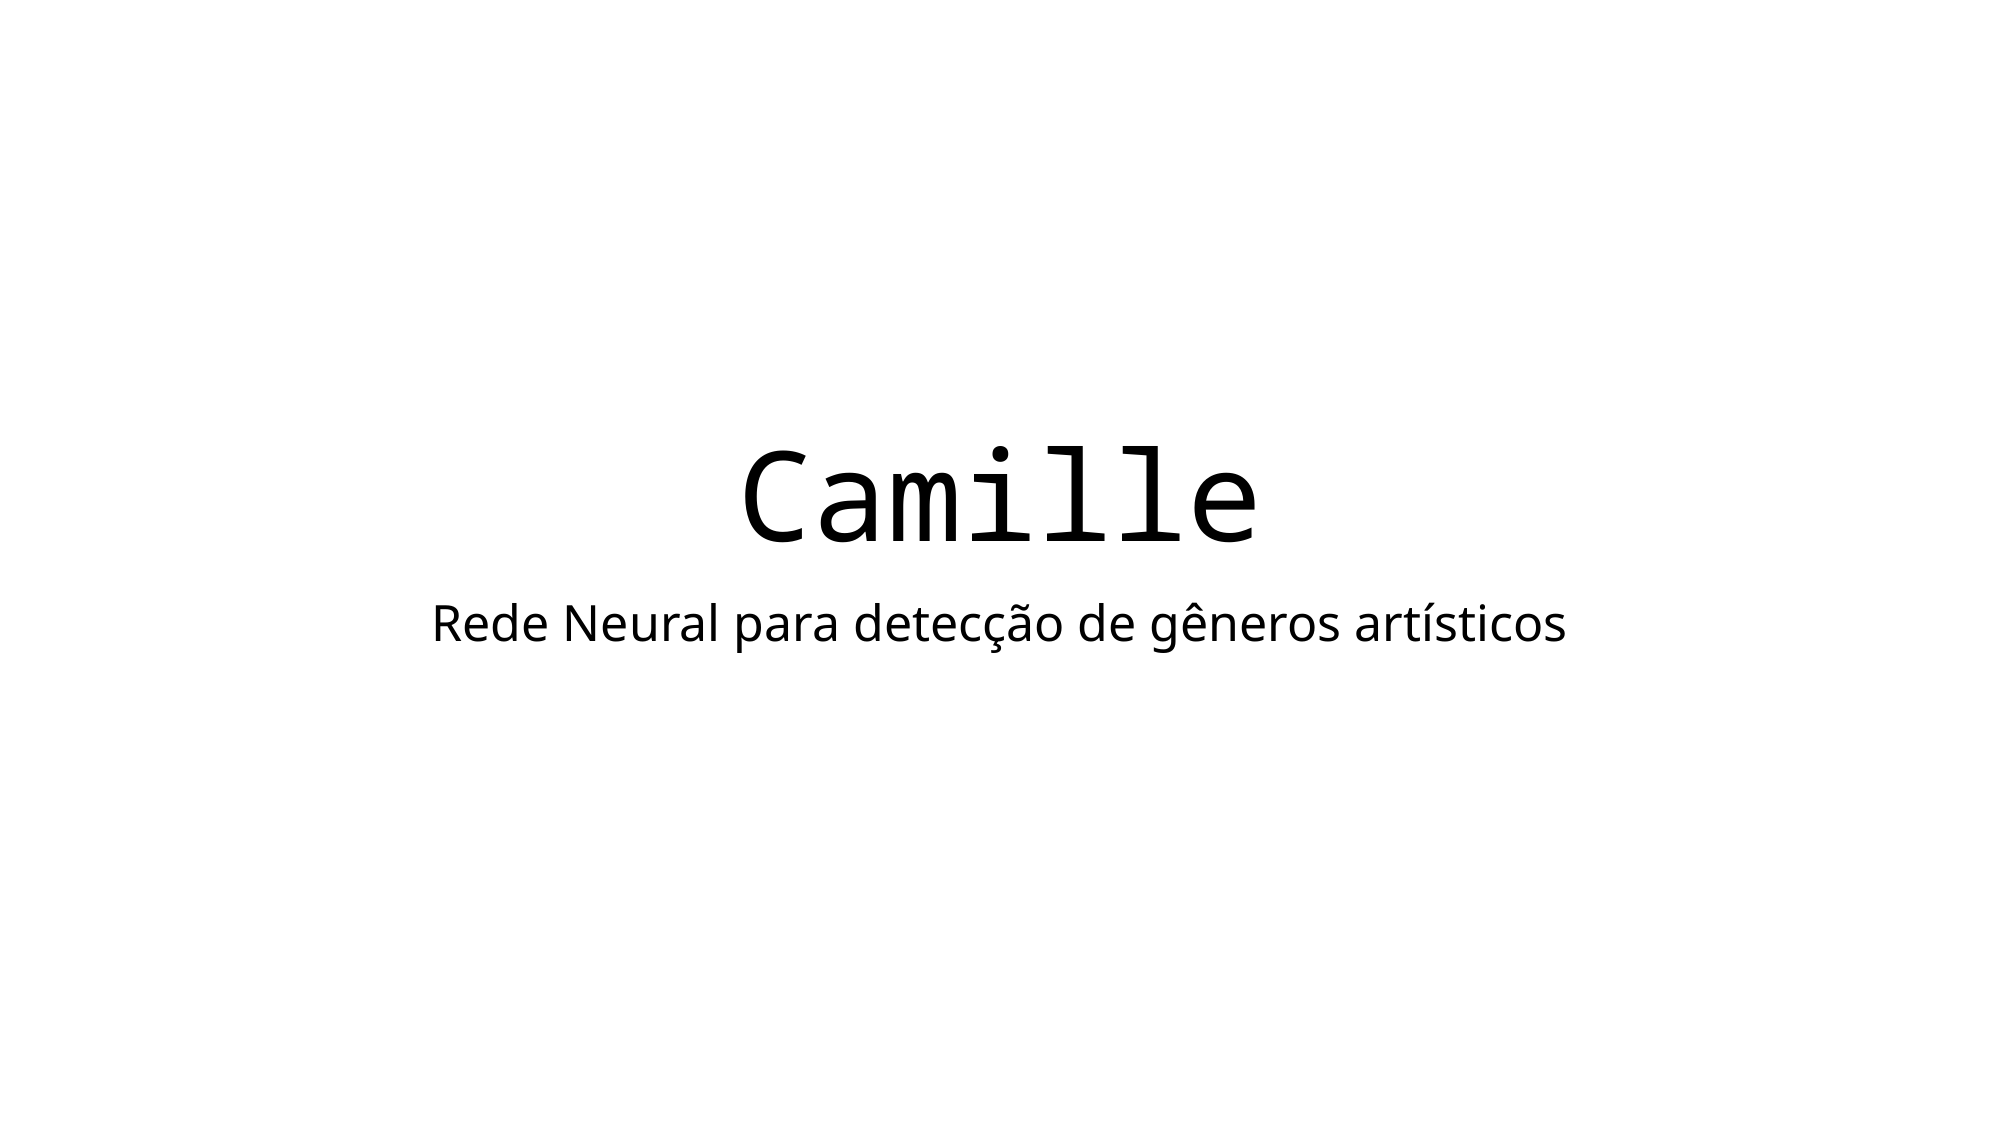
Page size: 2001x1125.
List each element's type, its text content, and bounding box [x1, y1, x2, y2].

subtitle Rede Neural para detecção de gêneros artísticos [249, 590, 1750, 863]
title Camille [249, 184, 1750, 576]
